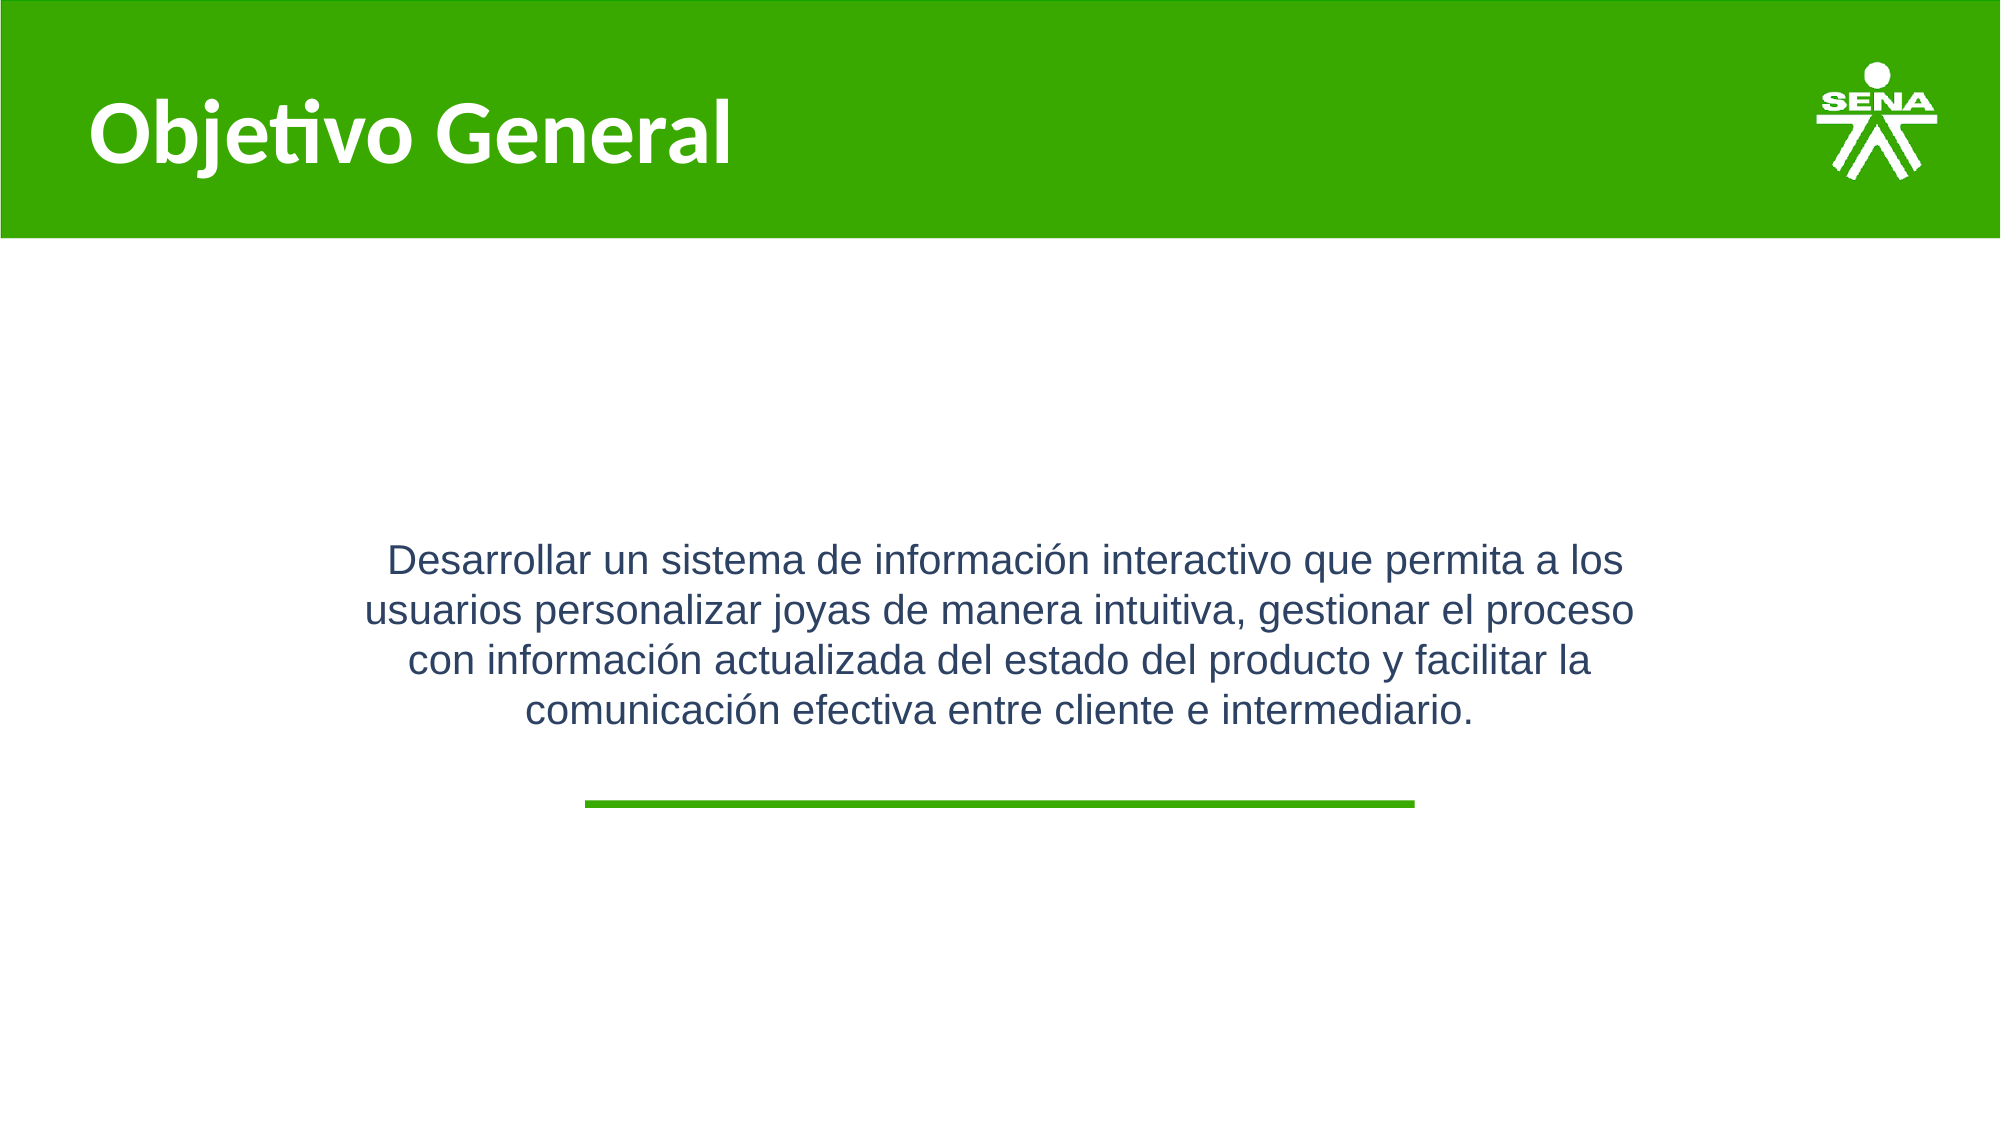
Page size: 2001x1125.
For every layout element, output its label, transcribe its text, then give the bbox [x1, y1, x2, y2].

title Objetivo General [74, 18, 1800, 236]
picture [0, 0, 2001, 1125]
text_box [585, 800, 1415, 808]
text_box Desarrollar un sistema de información interactivo que permita a los usuarios personalizar joyas de manera intuitiva, gestionar el proceso con información actualizada del estado del producto y facilitar la comunicación efectiva entre cliente e intermediario. [311, 517, 1689, 748]
